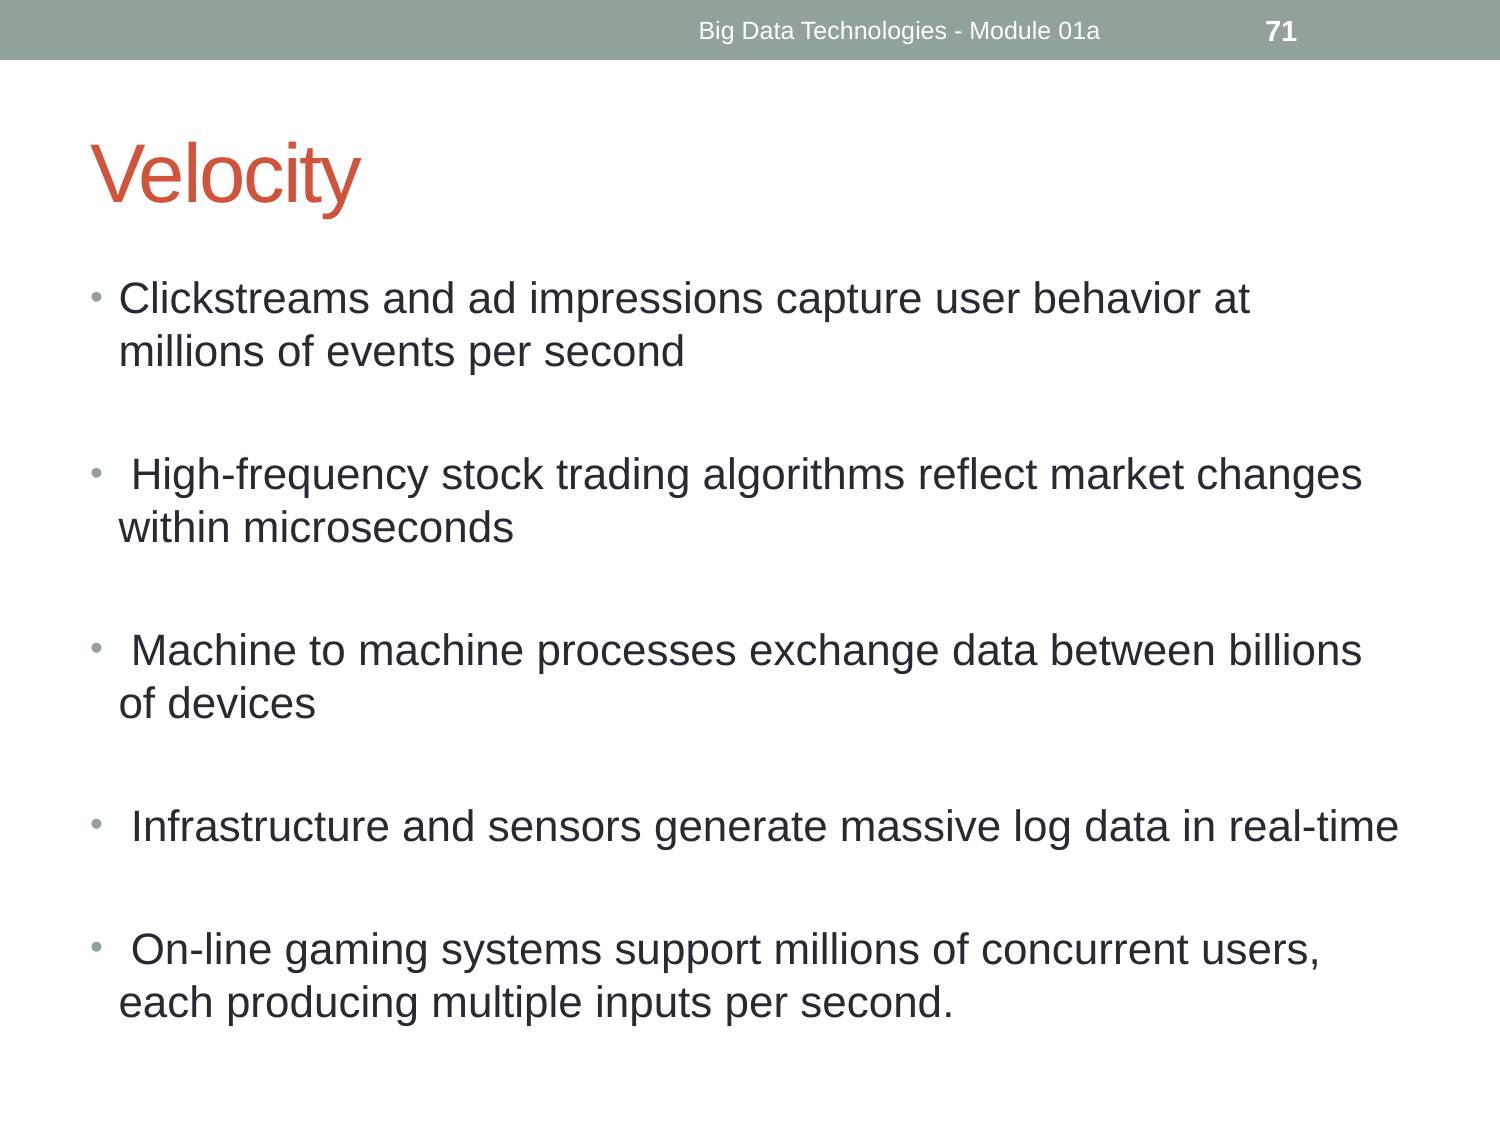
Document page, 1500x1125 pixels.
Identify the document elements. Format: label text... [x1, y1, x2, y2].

slide_number 71 [1250, 3, 1425, 57]
title Velocity [75, 87, 1425, 250]
footer Big Data Technologies - Module 01a [562, 3, 1238, 57]
list Clickstreams and ad impressions capture user behavior at millions of events per second High-frequency stock trading algorithms reflect market changes within microseconds Machine to machine processes exchange data between billions of devices Infrastructure and sensors generate massive log data in real-time On-line gaming systems support millions of concurrent users, each producing multiple inputs per second. [75, 262, 1425, 1063]
